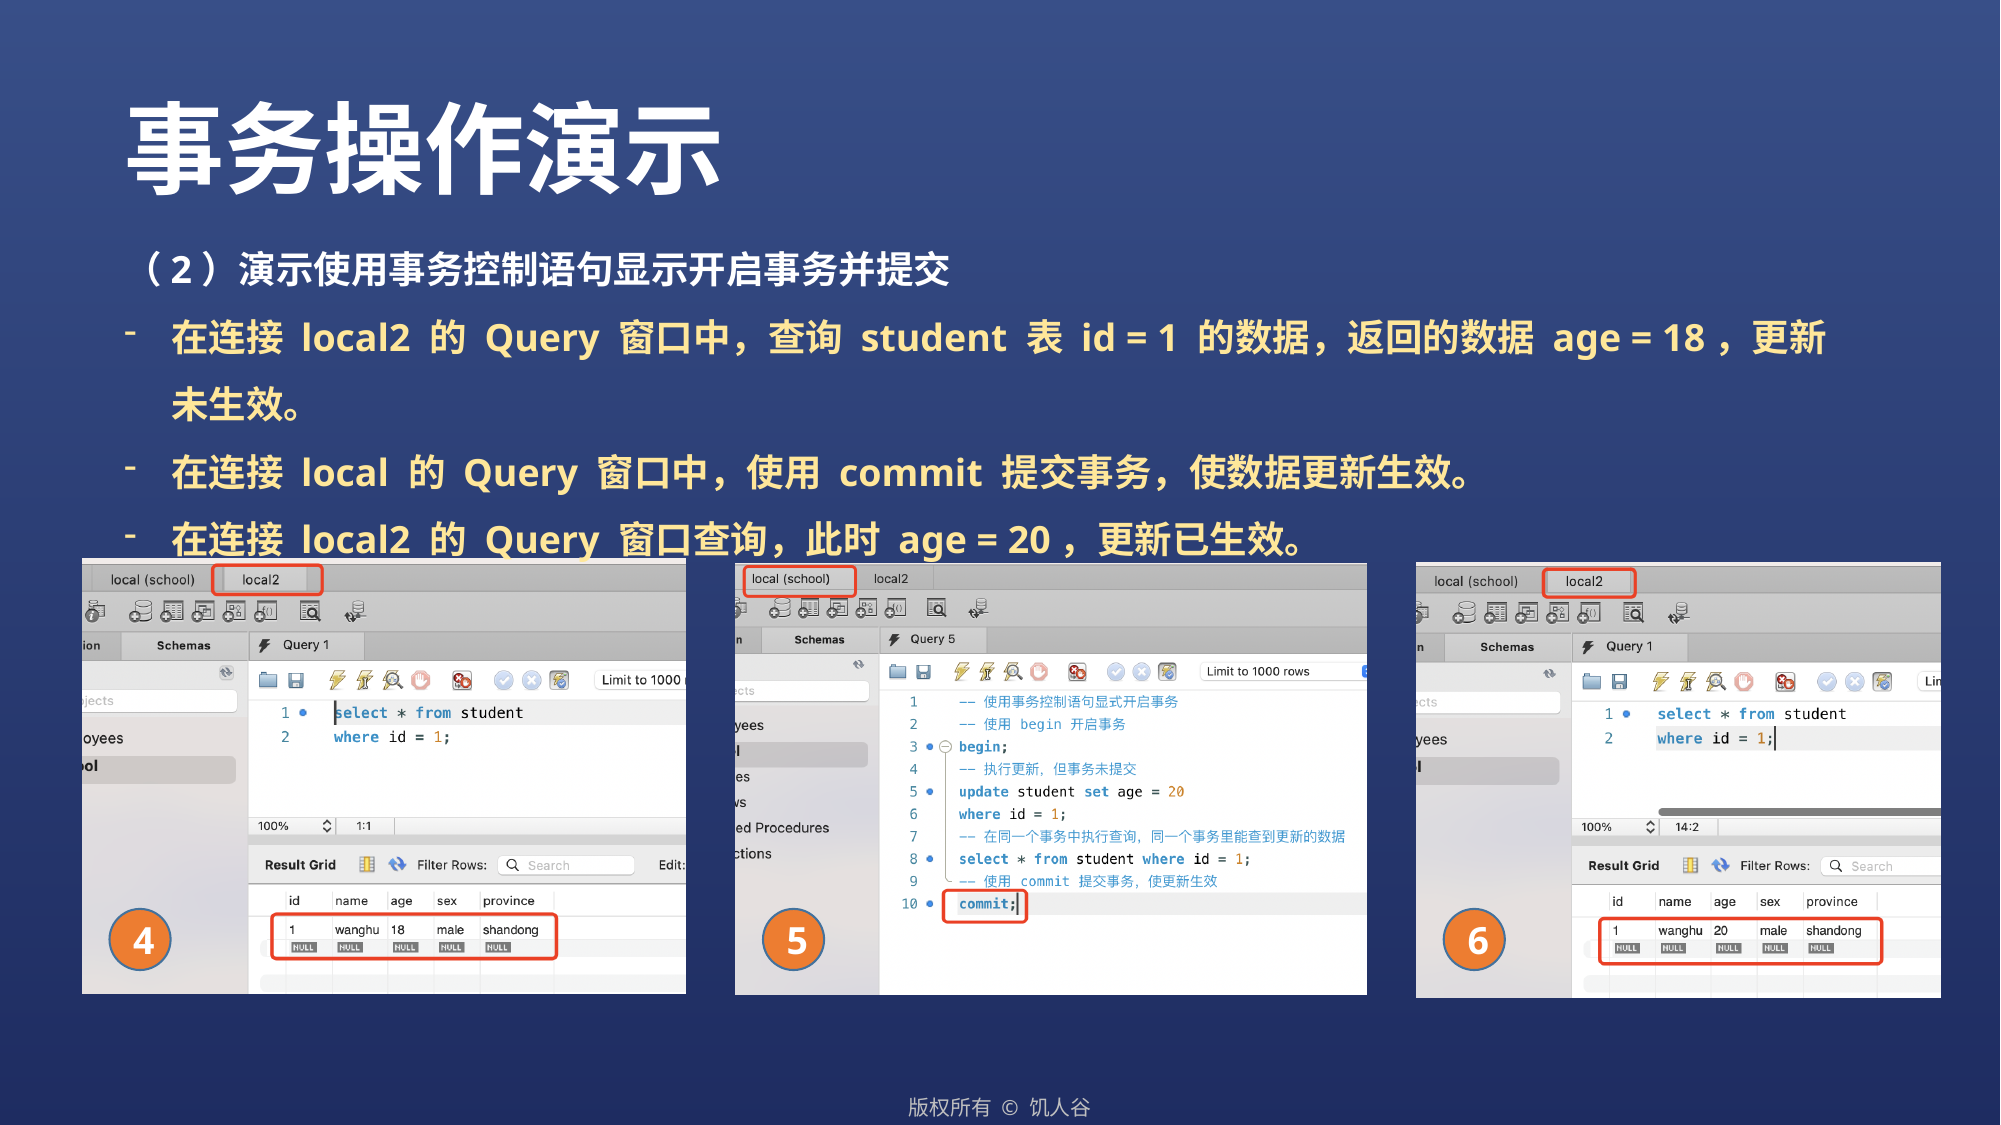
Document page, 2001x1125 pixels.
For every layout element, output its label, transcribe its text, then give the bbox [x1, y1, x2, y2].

picture [735, 563, 1367, 995]
picture [81, 558, 686, 994]
text_box 事务操作演示 [109, 92, 1817, 216]
picture [1416, 562, 1941, 998]
text_box （2）演示使用事务控制语句显示开启事务并提交 在连接 local2 的 Query 窗口中，查询 student 表 id = 1 的数据，返回的数据 age = 18，更新未生效。 在连接 local 的 Query 窗口中，使用 commit 提交事务，使数据更新生效。 在连接 local2 的 Query 窗口查询，此时 age = 20，更新已生效。 [109, 216, 1869, 569]
